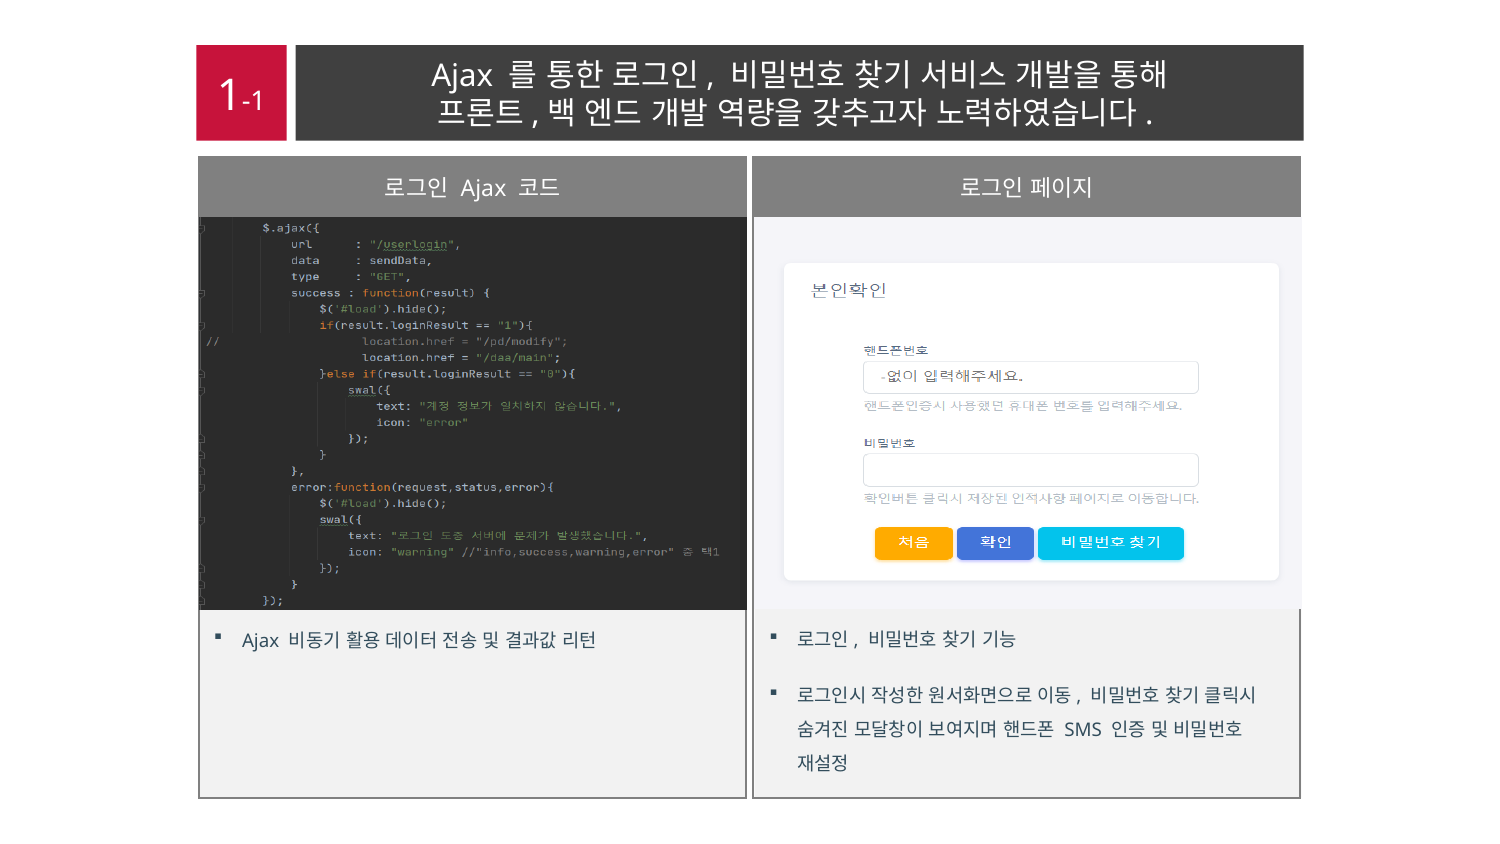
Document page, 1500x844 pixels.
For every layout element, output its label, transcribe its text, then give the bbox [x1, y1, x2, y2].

text_box Ajax 를 통한 로그인, 비밀번호 찾기 서비스 개발을 통해 프론트,백 엔드 개발 역량을 갖추고자 노력하였습니다. [295, 44, 1305, 142]
text_box 1-1 [195, 44, 288, 142]
text_box 로그인 페이지 [752, 156, 1301, 217]
picture [754, 217, 1302, 609]
picture [199, 217, 747, 610]
text_box [198, 217, 747, 799]
text_box [752, 217, 1301, 799]
text_box 로그인 Ajax 코드 [198, 156, 747, 217]
